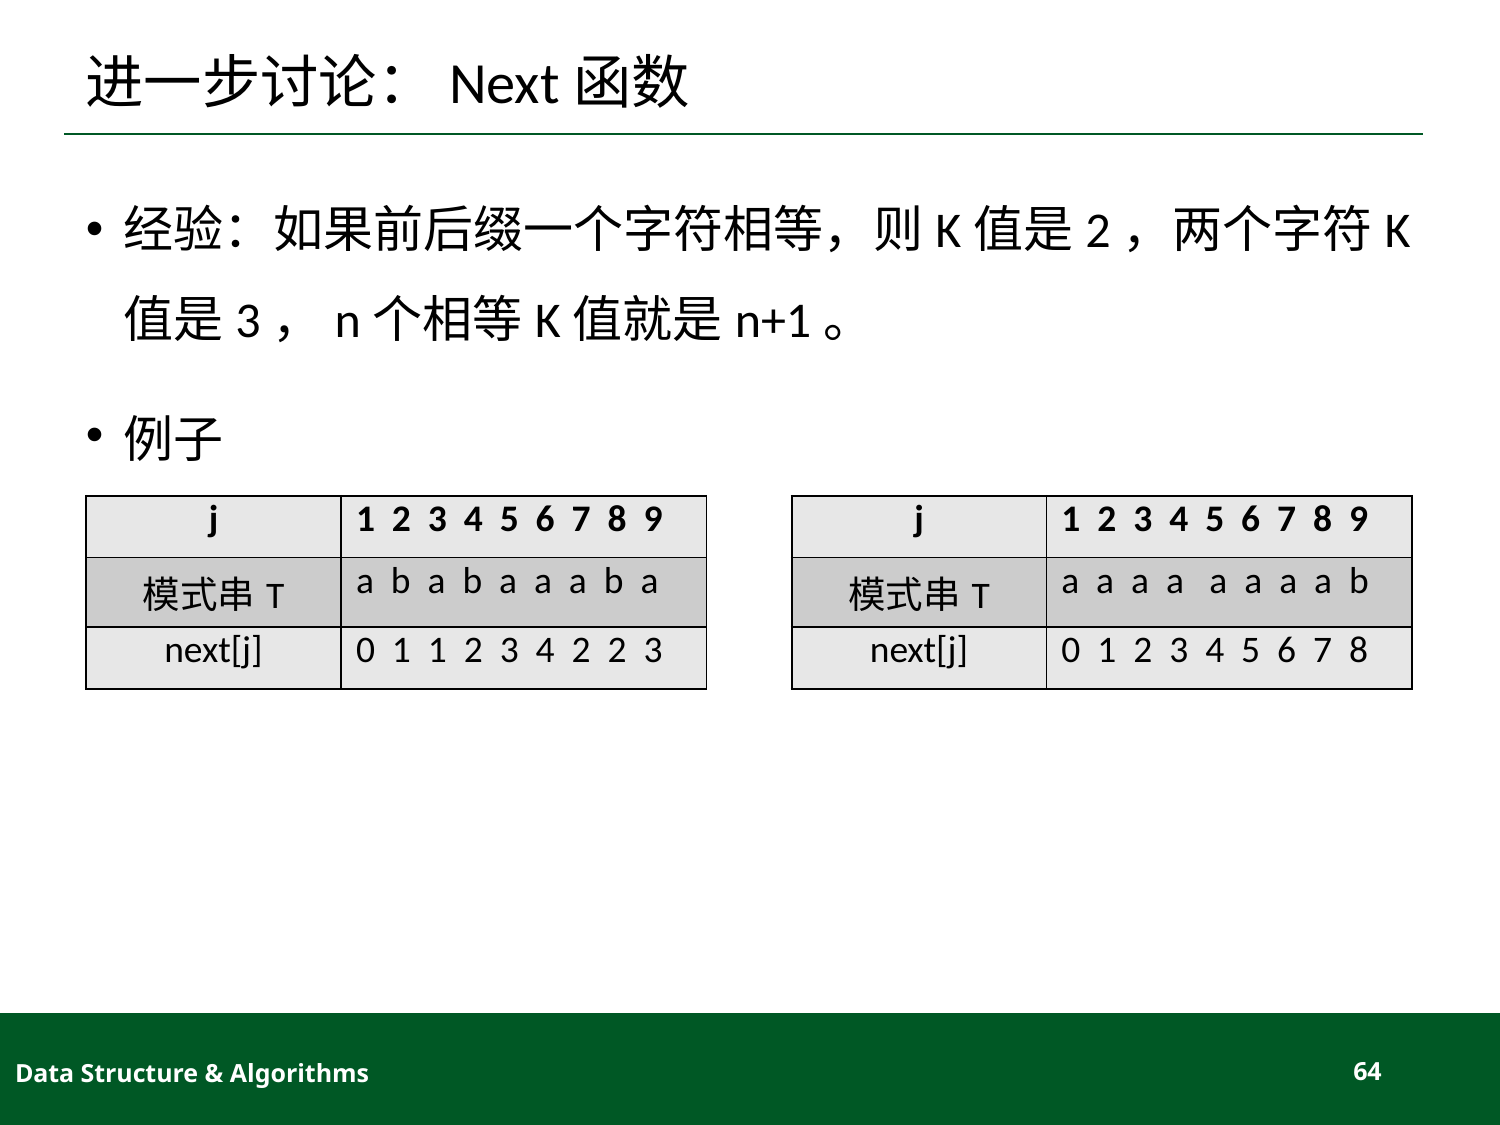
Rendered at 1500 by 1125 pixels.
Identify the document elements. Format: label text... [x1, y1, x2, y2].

footer Data Structure & Algorithms [0, 1042, 507, 1103]
text_box 例子 [70, 397, 1430, 991]
slide_number 64 [1059, 1042, 1397, 1103]
list 经验：如果前后缀一个字符相等，则K值是2，两个字符K值是3，n个相等K值就是n+1。 [70, 160, 1430, 397]
title 进一步讨论：Next函数 [70, 34, 1430, 135]
